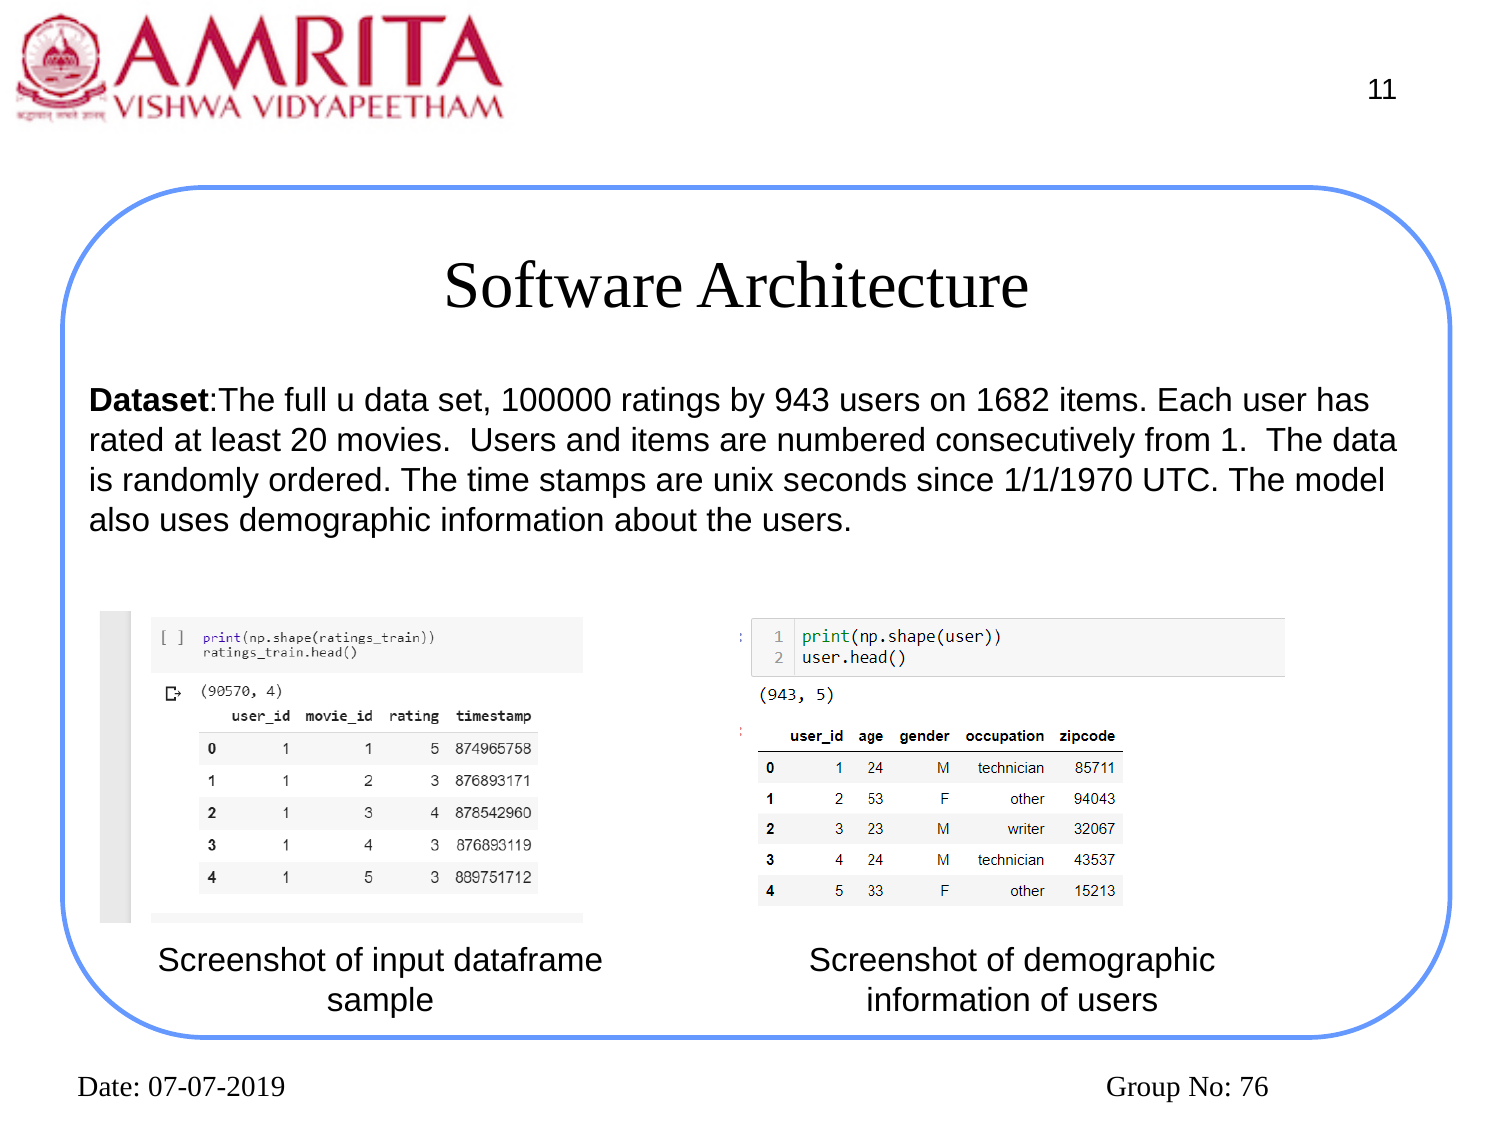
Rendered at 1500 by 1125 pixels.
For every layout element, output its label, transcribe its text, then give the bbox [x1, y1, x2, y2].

picture [99, 611, 584, 924]
picture [0, 0, 521, 136]
text_box Dataset:The full u data set, 100000 ratings by 943 users on 1682 items. Each user has rated at least 20 movies. Users and items are numbered consecutively from 1. The data is randomly ordered. The time stamps are unix seconds since 1/1/1970 UTC. The model also uses demographic information about the users. [74, 363, 1443, 675]
title Software Architecture [99, 224, 1375, 338]
text_box Screenshot of input dataframe sample [99, 922, 662, 1024]
text_box Date: 07-07-2019 [62, 1059, 413, 1125]
picture [740, 611, 1286, 924]
text_box Screenshot of demographic information of users [731, 922, 1294, 1024]
text_box Group No: 76 [950, 1059, 1425, 1125]
text_box ‹#› [1149, 62, 1413, 141]
